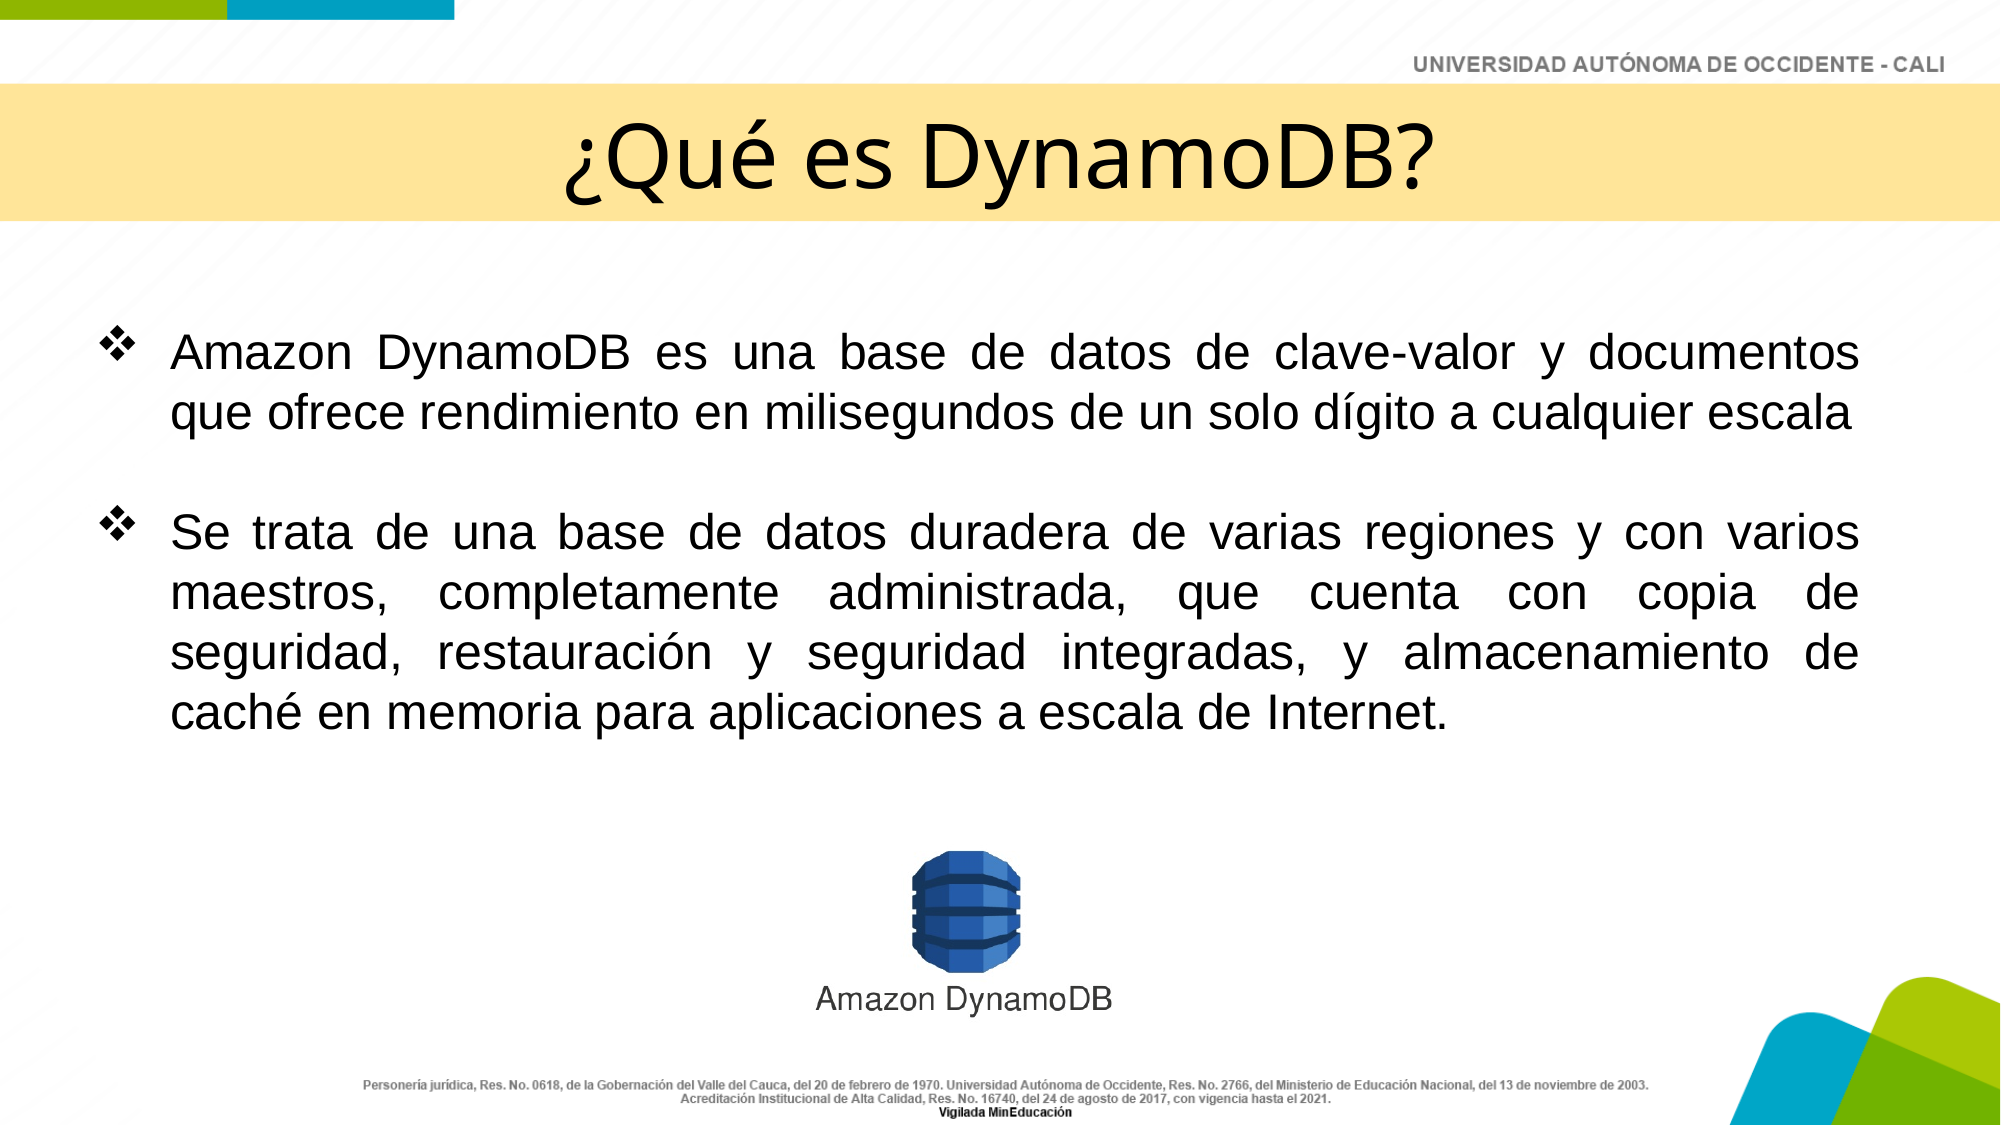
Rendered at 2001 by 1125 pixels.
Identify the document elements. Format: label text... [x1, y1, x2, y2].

picture [0, 0, 2001, 1125]
text_box Amazon DynamoDB es una base de datos de clave-valor y documentos que ofrece rendimiento en milisegundos de un solo dígito a cualquier escala Se trata de una base de datos duradera de varias regiones y con varios maestros, completamente administrada, que cuenta con copia de seguridad, restauración y seguridad integradas, y almacenamiento de caché en memoria para aplicaciones a escala de Internet. [80, 312, 1876, 748]
text_box ¿Qué es DynamoDB? [0, 83, 2000, 222]
